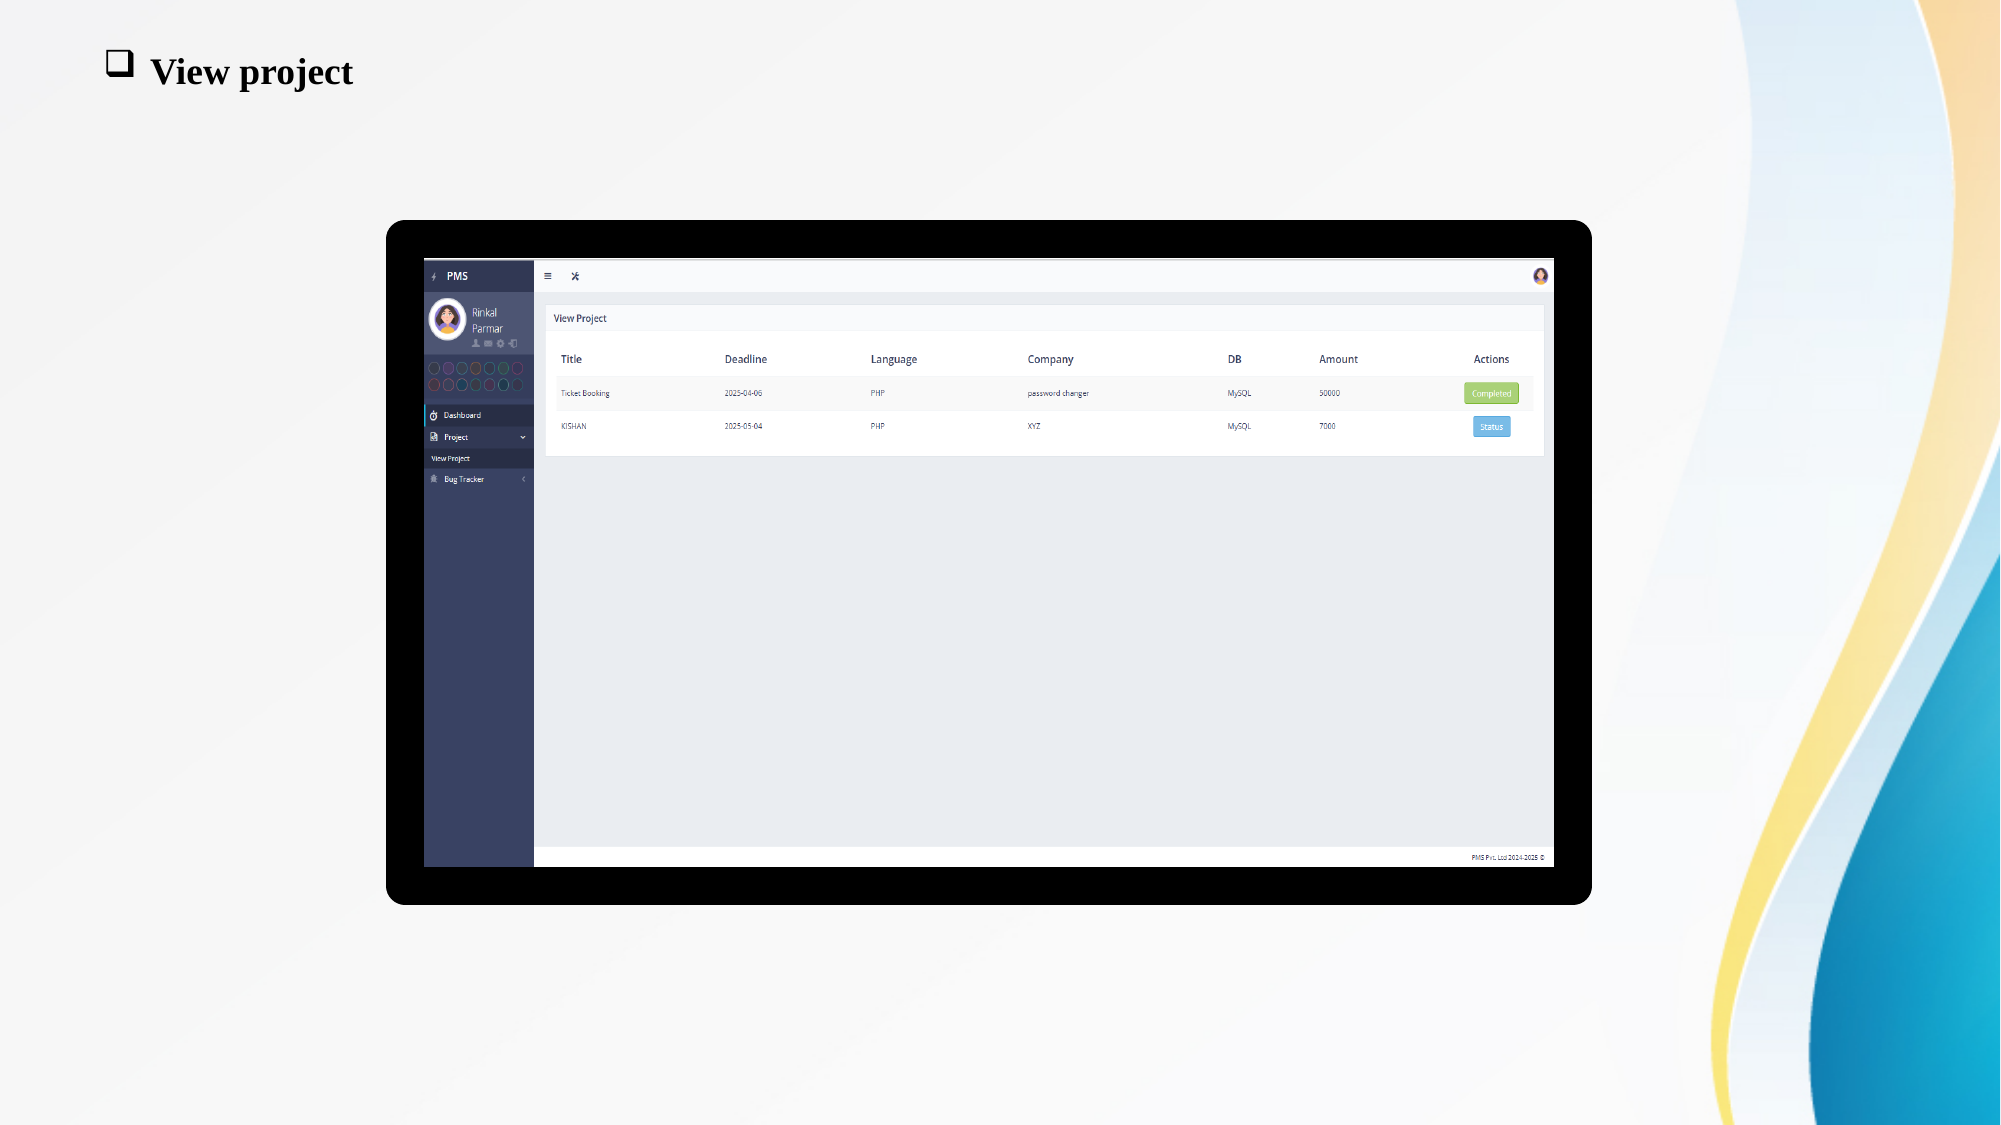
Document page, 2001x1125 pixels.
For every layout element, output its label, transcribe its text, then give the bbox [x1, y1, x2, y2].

text_box View project [88, 39, 1089, 99]
picture [0, 0, 2001, 1125]
